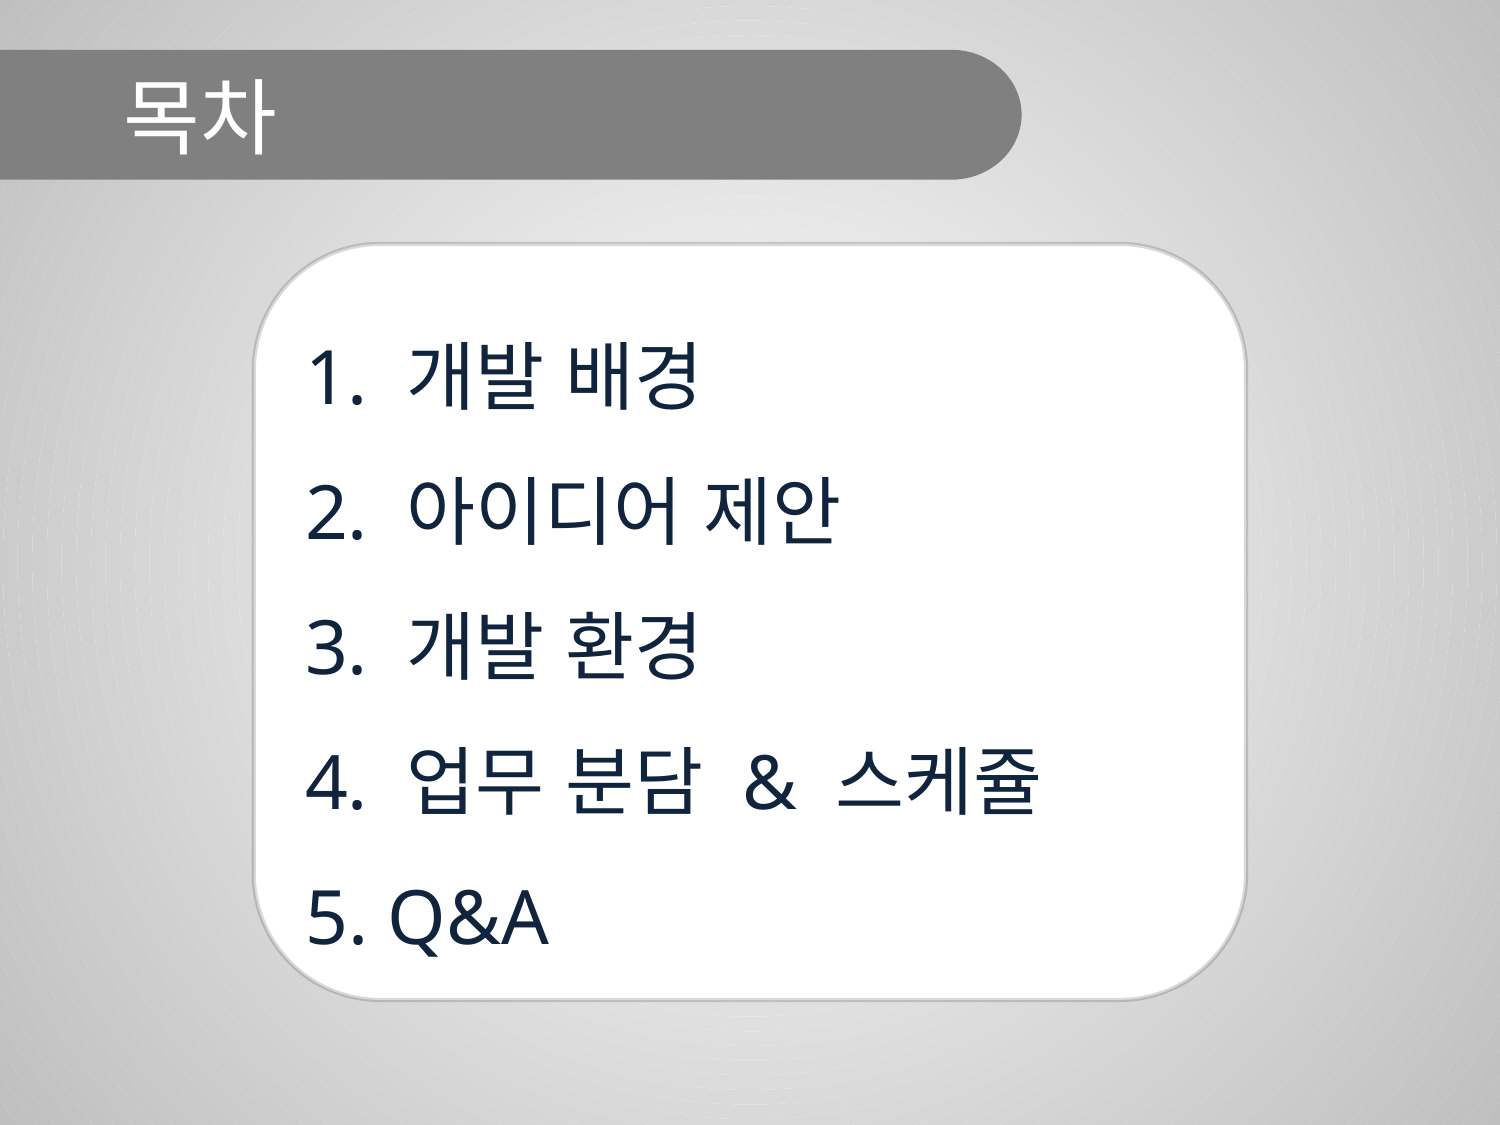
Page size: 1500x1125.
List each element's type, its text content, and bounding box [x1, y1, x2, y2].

text_box 목차 [0, 47, 1024, 182]
text_box 개발 배경 아이디어 제안 개발 환경 업무 분담 & 스케쥴 Q&A [251, 241, 1249, 1003]
